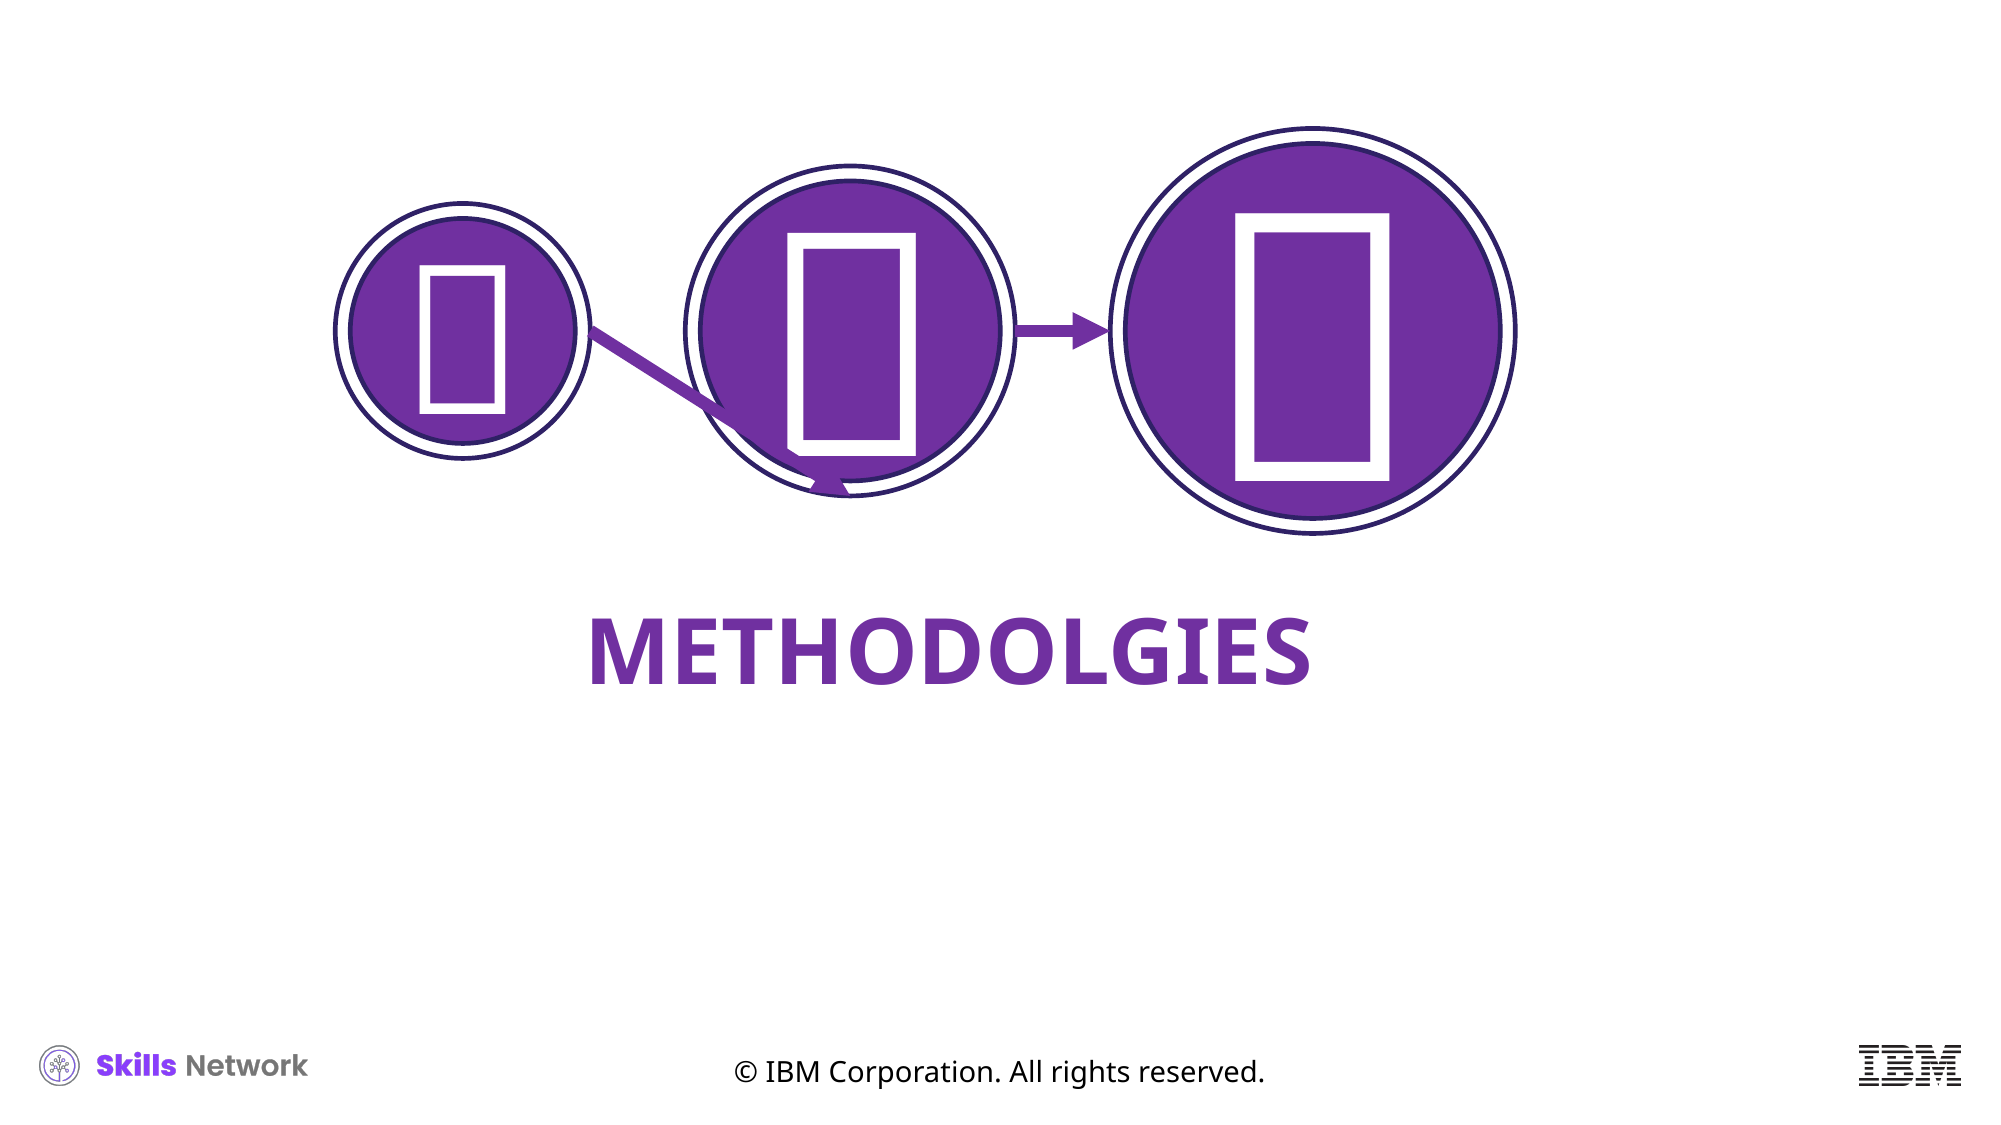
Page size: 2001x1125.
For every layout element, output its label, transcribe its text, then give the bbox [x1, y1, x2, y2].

text_box [684, 164, 1017, 497]
text_box METHODOLGIES [569, 585, 1329, 711]
text_box [1109, 127, 1517, 535]
picture [39, 1045, 308, 1086]
picture [1859, 1045, 1961, 1086]
text_box [334, 202, 592, 460]
